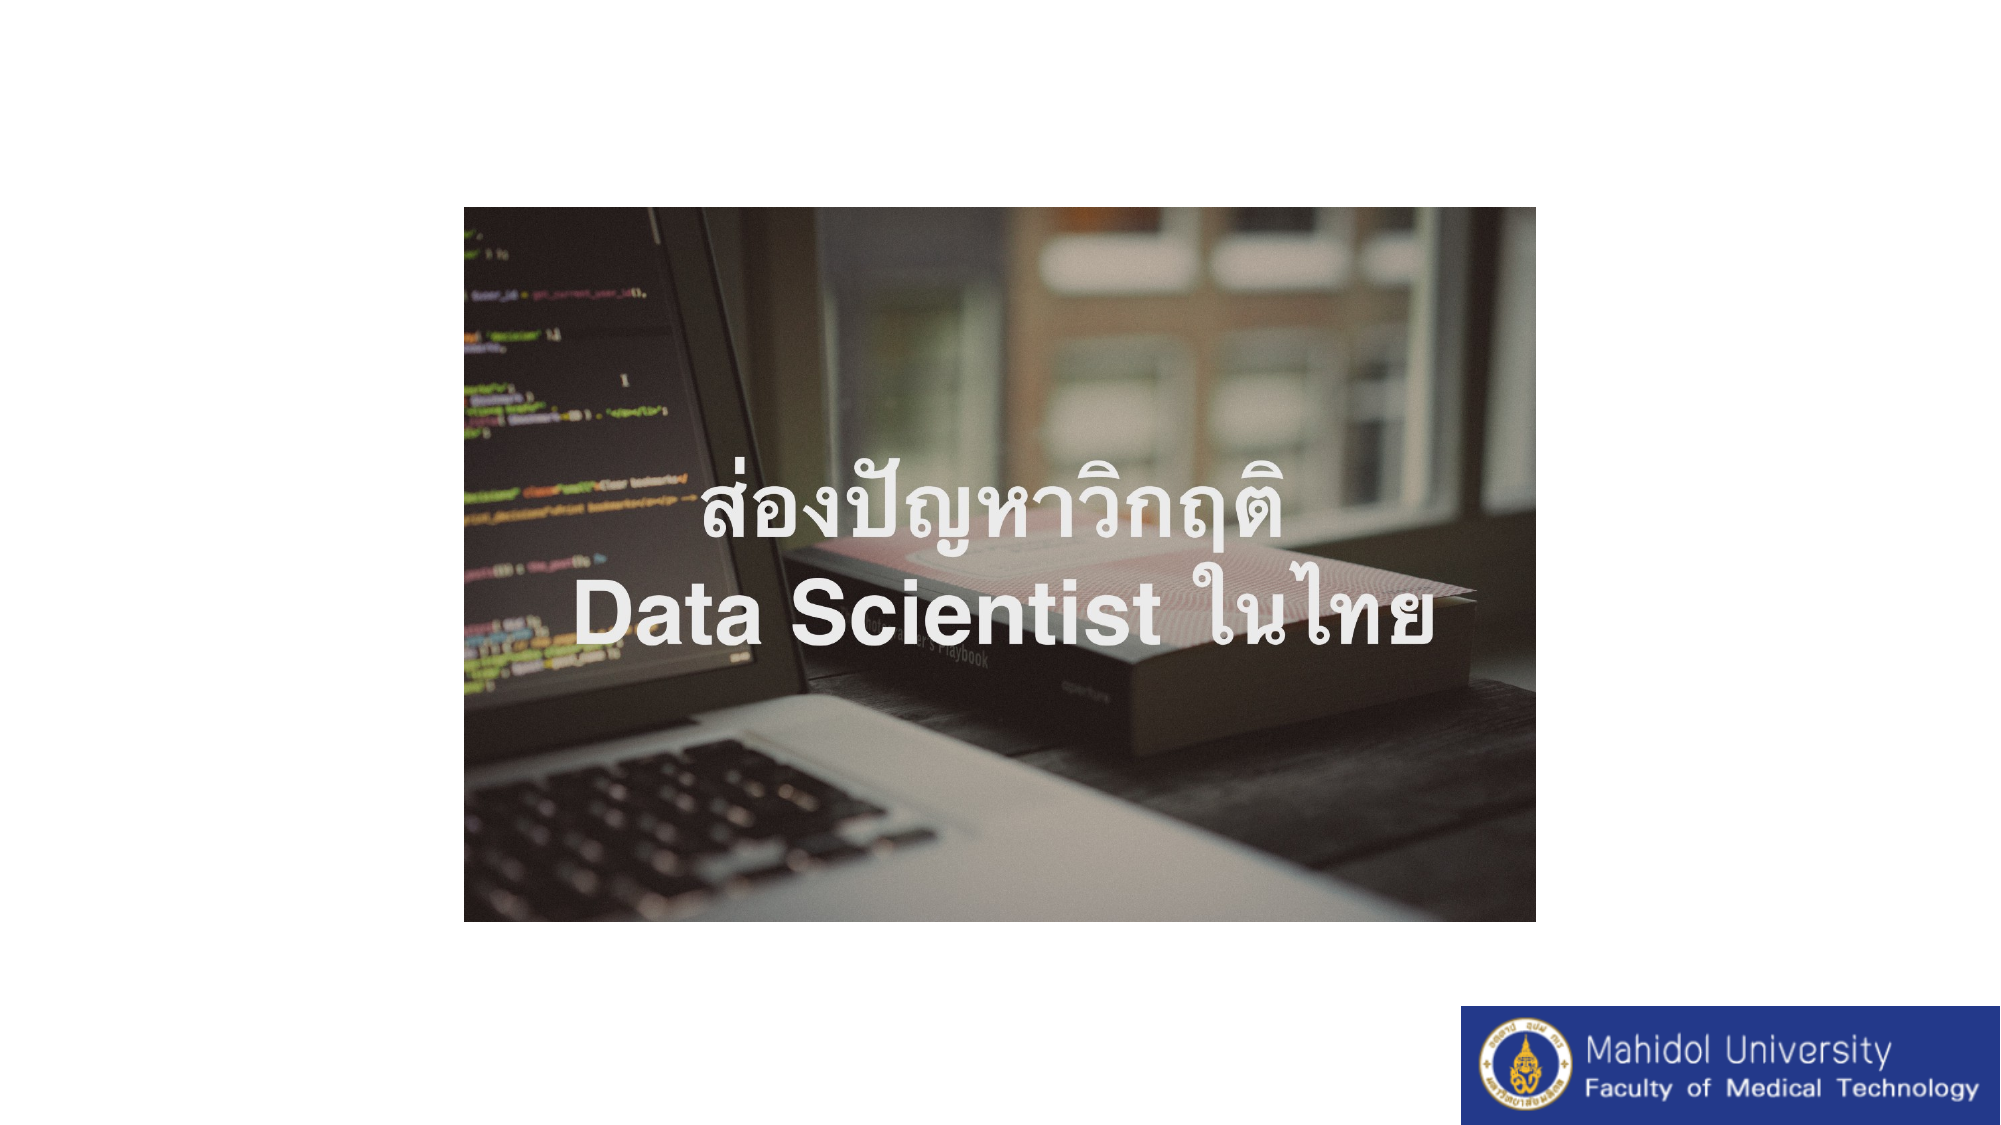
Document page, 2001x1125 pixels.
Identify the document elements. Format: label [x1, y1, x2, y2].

picture [1461, 1006, 2000, 1125]
list [464, 207, 1536, 922]
